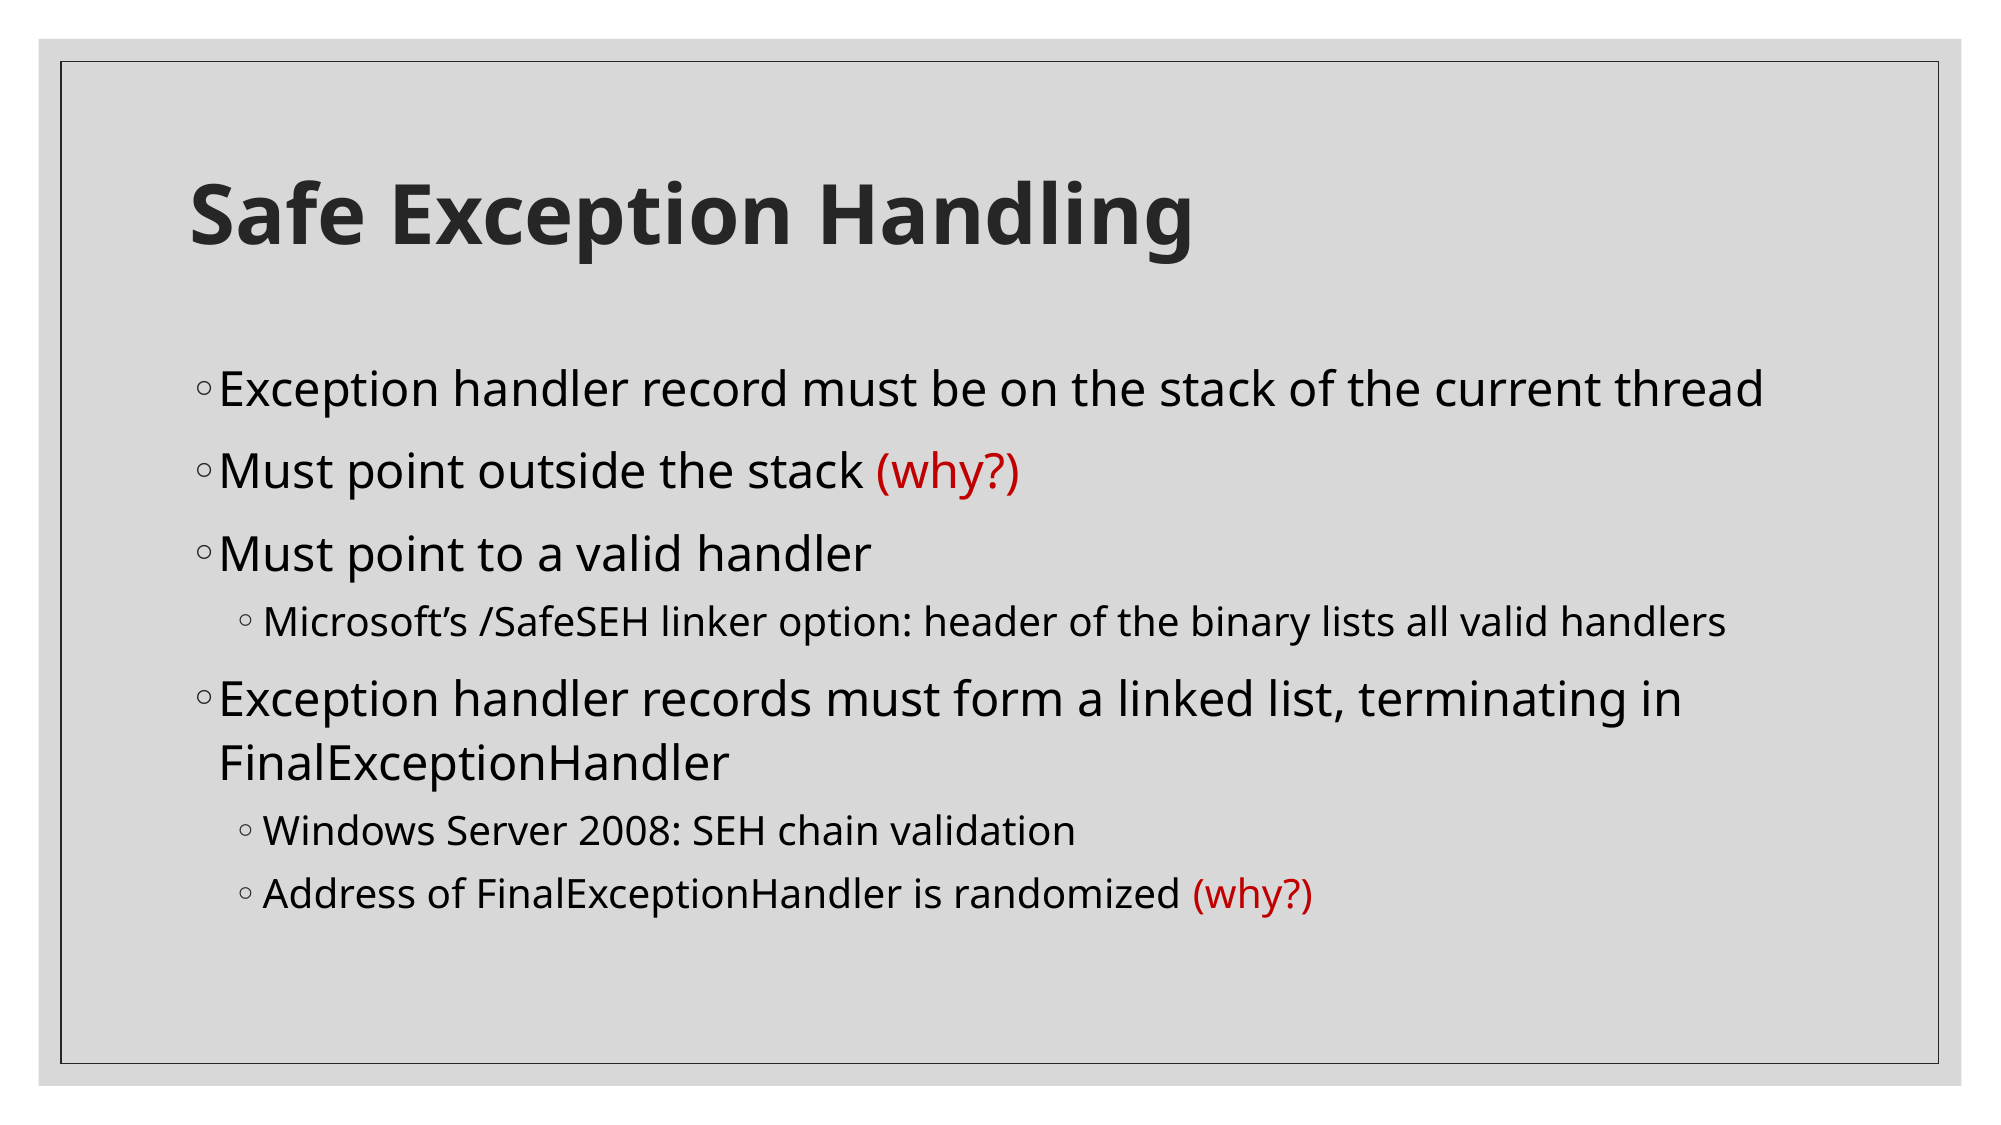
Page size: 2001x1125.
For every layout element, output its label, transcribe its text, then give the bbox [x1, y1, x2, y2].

list Exception handler record must be on the stack of the current thread Must point outside the stack (why?) Must point to a valid handler Microsoft’s /SafeSEH linker option: header of the binary lists all valid handlers Exception handler records must form a linked list, terminating in FinalExceptionHandler Windows Server 2008: SEH chain validation Address of FinalExceptionHandler is randomized (why?) [174, 345, 1825, 977]
title Safe Exception Handling [174, 105, 1825, 331]
